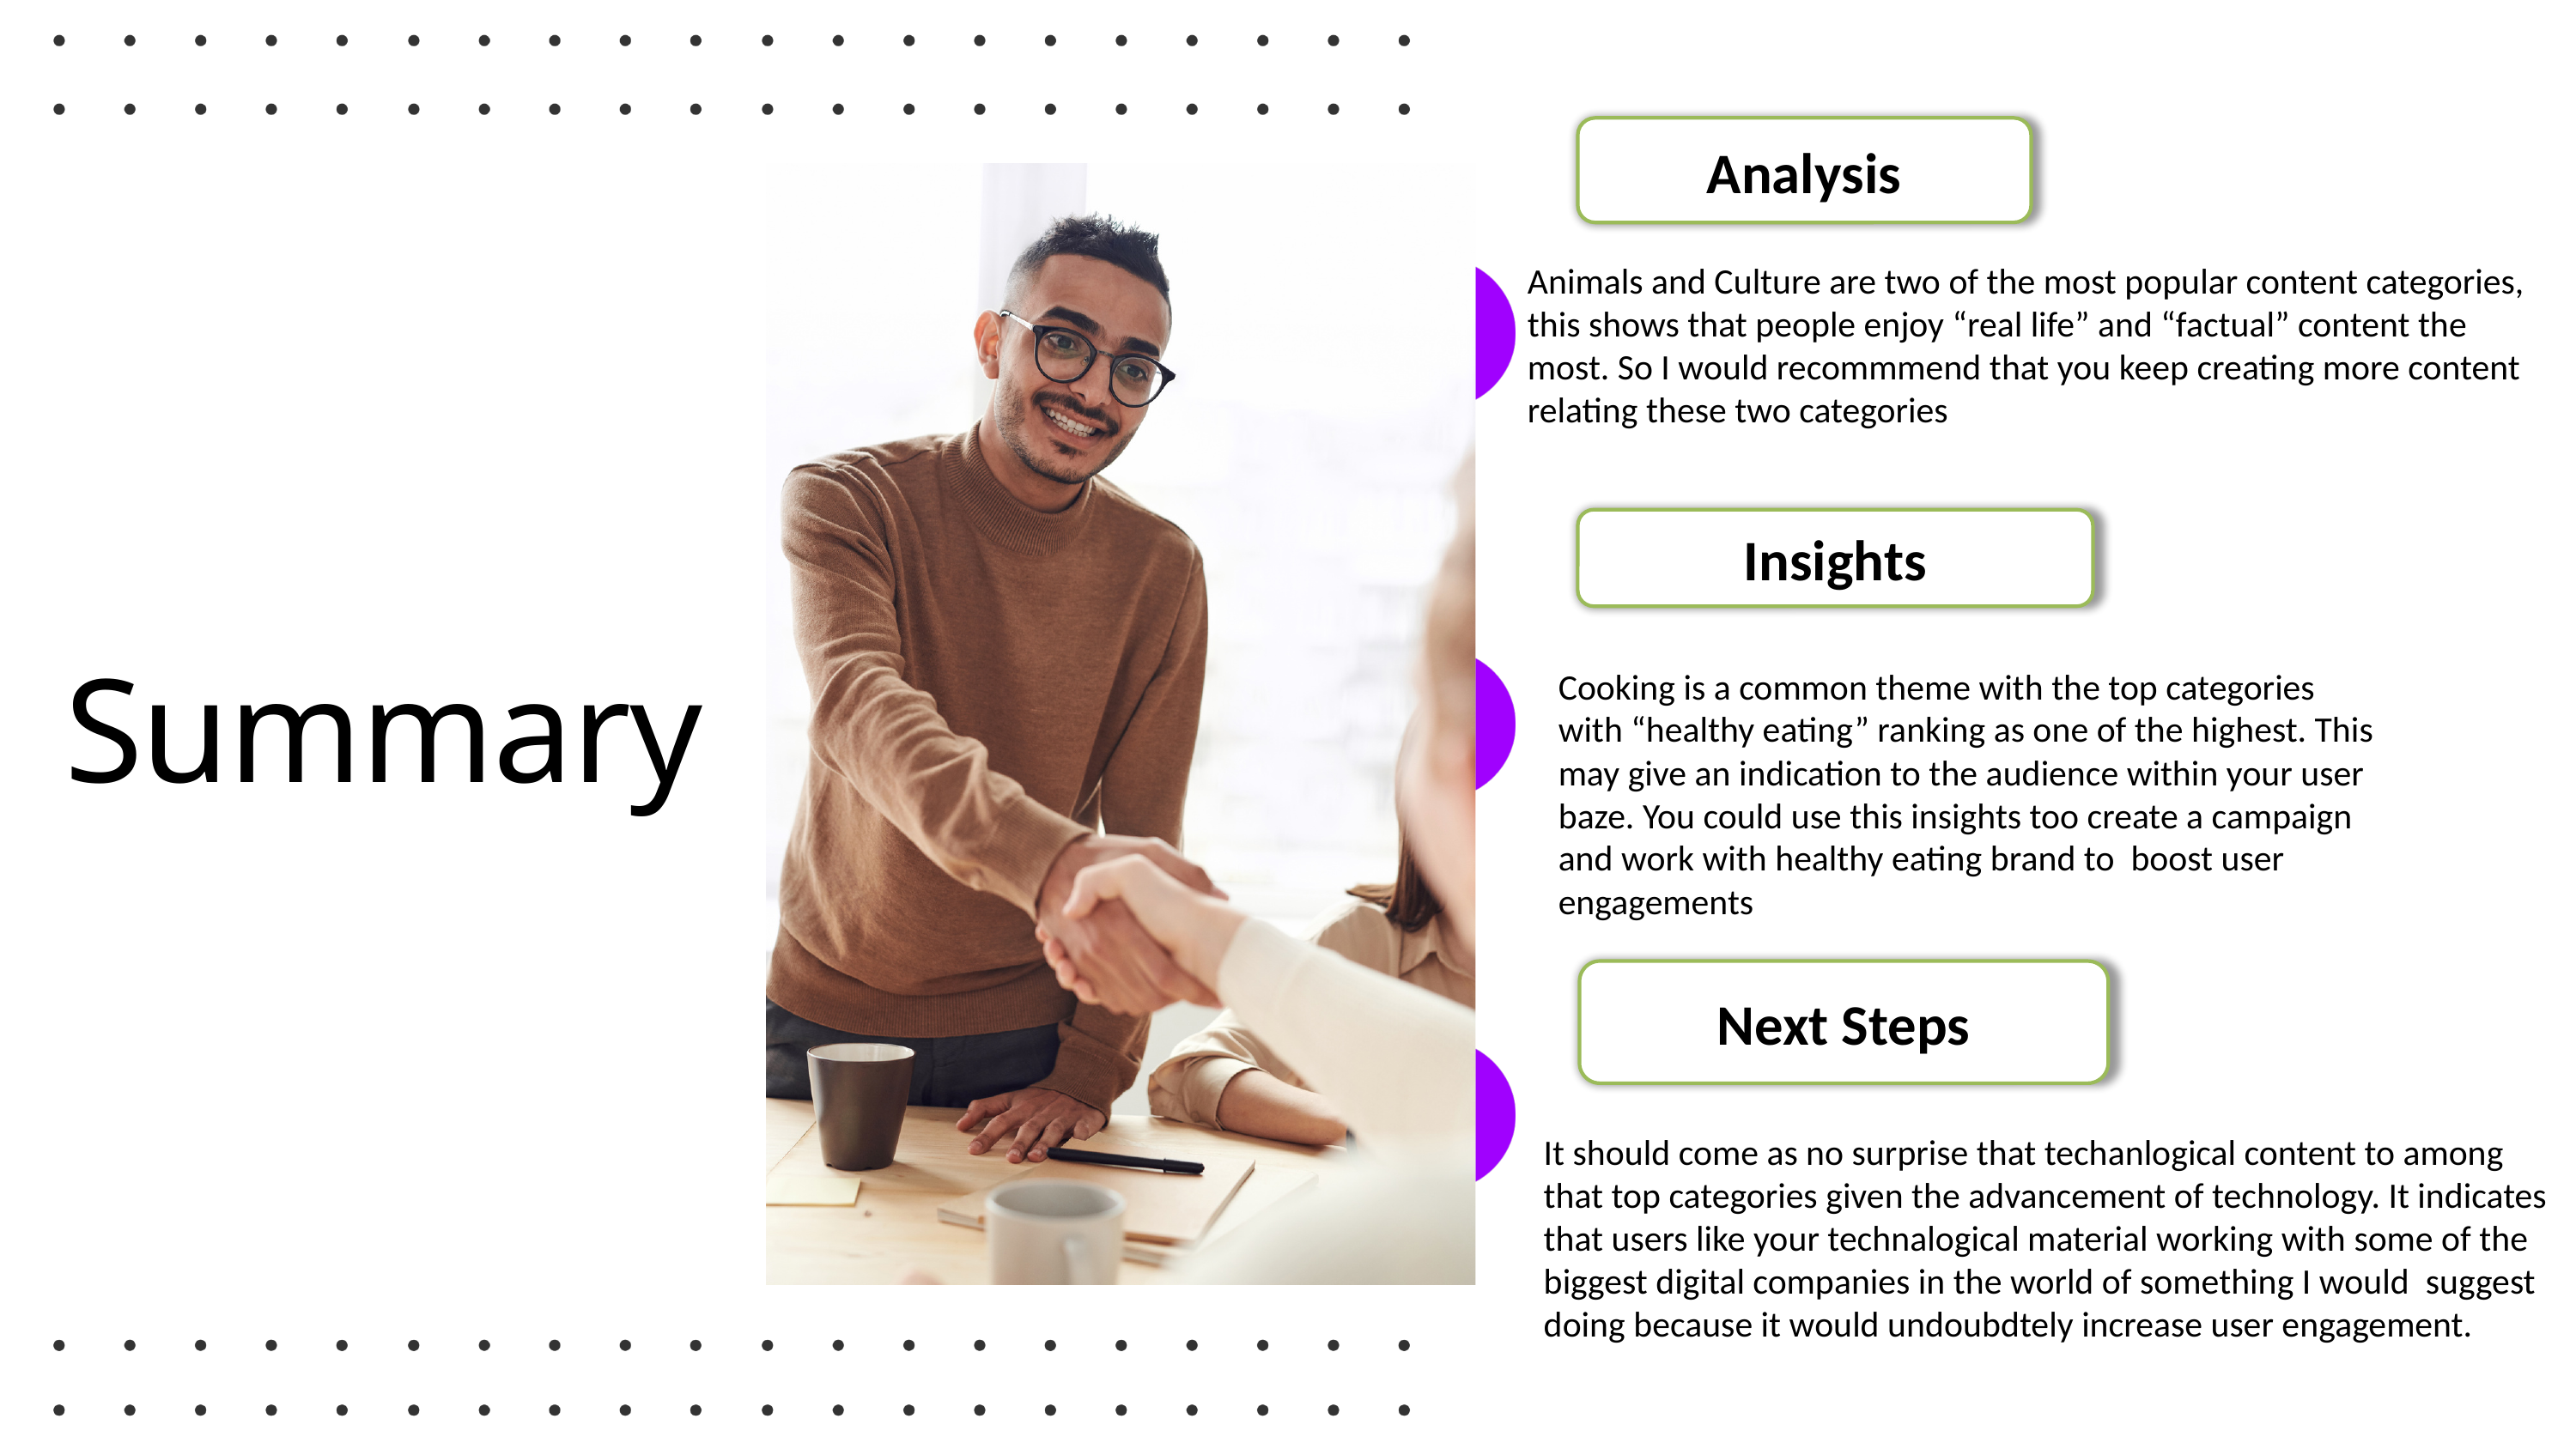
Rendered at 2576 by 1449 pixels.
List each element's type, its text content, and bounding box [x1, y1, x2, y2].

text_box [46, 1335, 1414, 1449]
text_box Analysis [1576, 116, 2033, 225]
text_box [46, 0, 1414, 118]
picture [765, 163, 1562, 1286]
text_box Next Steps [1577, 959, 2111, 1085]
text_box Cooking is a common theme with the top categories with “healthy eating” ranking as one of the highest. This may give an indication to the audience within your user baze. You could use this insights too create a campaign and work with healthy eating brand to boost user engagements [1545, 657, 2399, 928]
text_box Insights [1576, 507, 2095, 609]
text_box It should come as no surprise that techanlogical content to among that top categories given the advancement of technology. It indicates that users like your technalogical material working with some of the biggest digital companies in the world of something I would suggest doing because it would undoubdtely increase user engagement. [1530, 1123, 2561, 1351]
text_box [1601, 1160, 2402, 1283]
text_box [1631, 221, 2432, 345]
text_box Animals and Culture are two of the most popular content categories, this shows that people enjoy “real life” and “factual” content the most. So I would recommmend that you keep creating more content relating these two categories [1515, 252, 2570, 437]
text_box Summary [64, 639, 727, 811]
